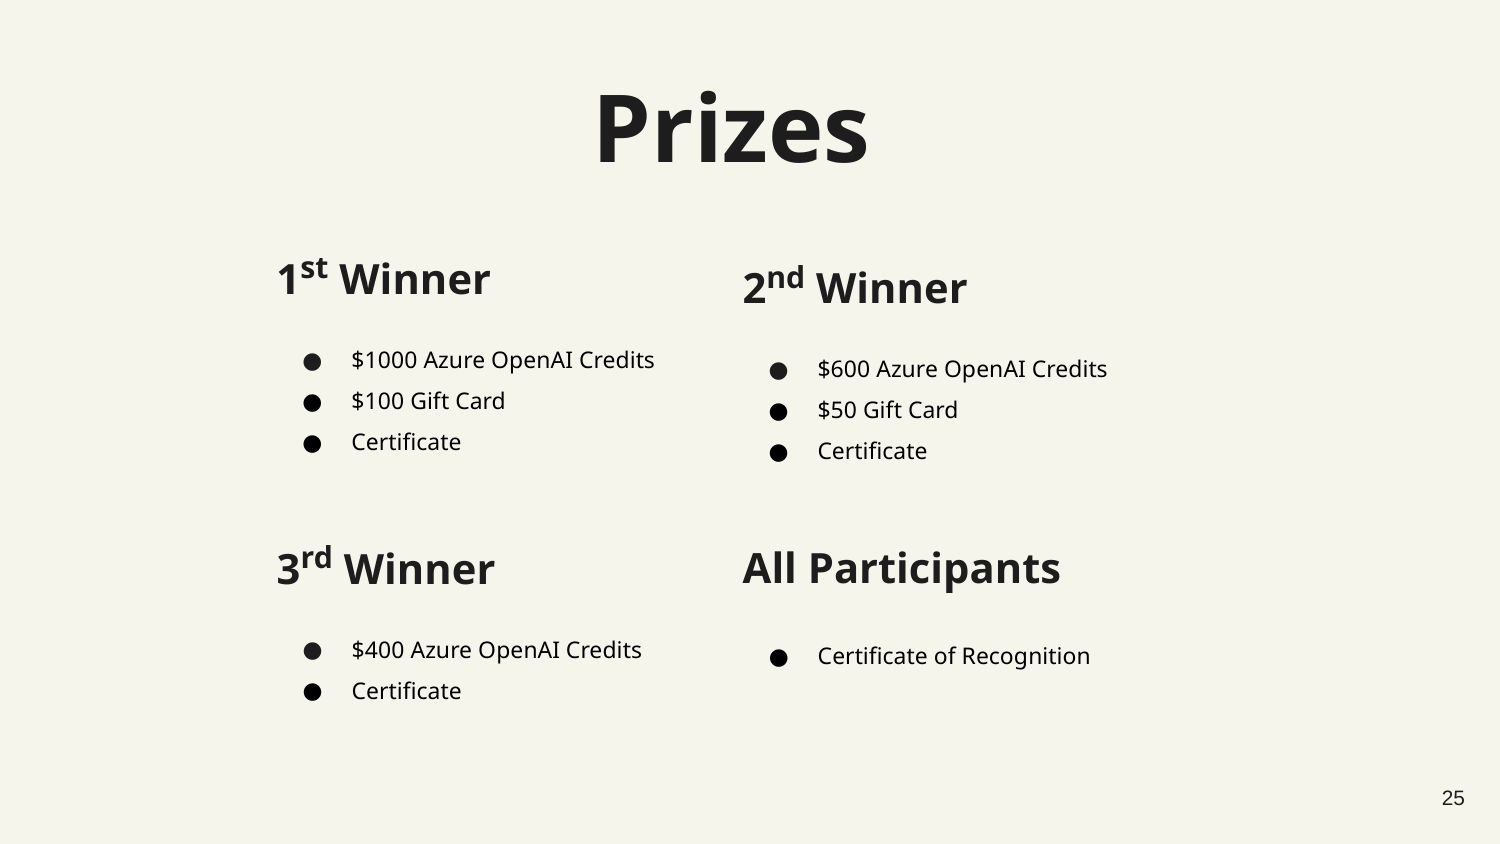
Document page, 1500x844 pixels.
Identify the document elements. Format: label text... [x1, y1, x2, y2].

subtitle All Participants [727, 526, 1227, 616]
list $400 Azure OpenAI Credits Certificate [261, 606, 727, 739]
title Prizes [60, 73, 1403, 199]
subtitle 3rd Winner [261, 517, 705, 607]
list $600 Azure OpenAI Credits $50 Gift Card Certificate [727, 326, 1227, 491]
slide_number ‹#› [1389, 764, 1480, 830]
subtitle 1st Winner [261, 227, 704, 317]
subtitle 2nd Winner [727, 236, 1171, 327]
list Certificate of Recognition [727, 615, 1264, 739]
list $1000 Azure OpenAI Credits $100 Gift Card Certificate [261, 317, 704, 478]
